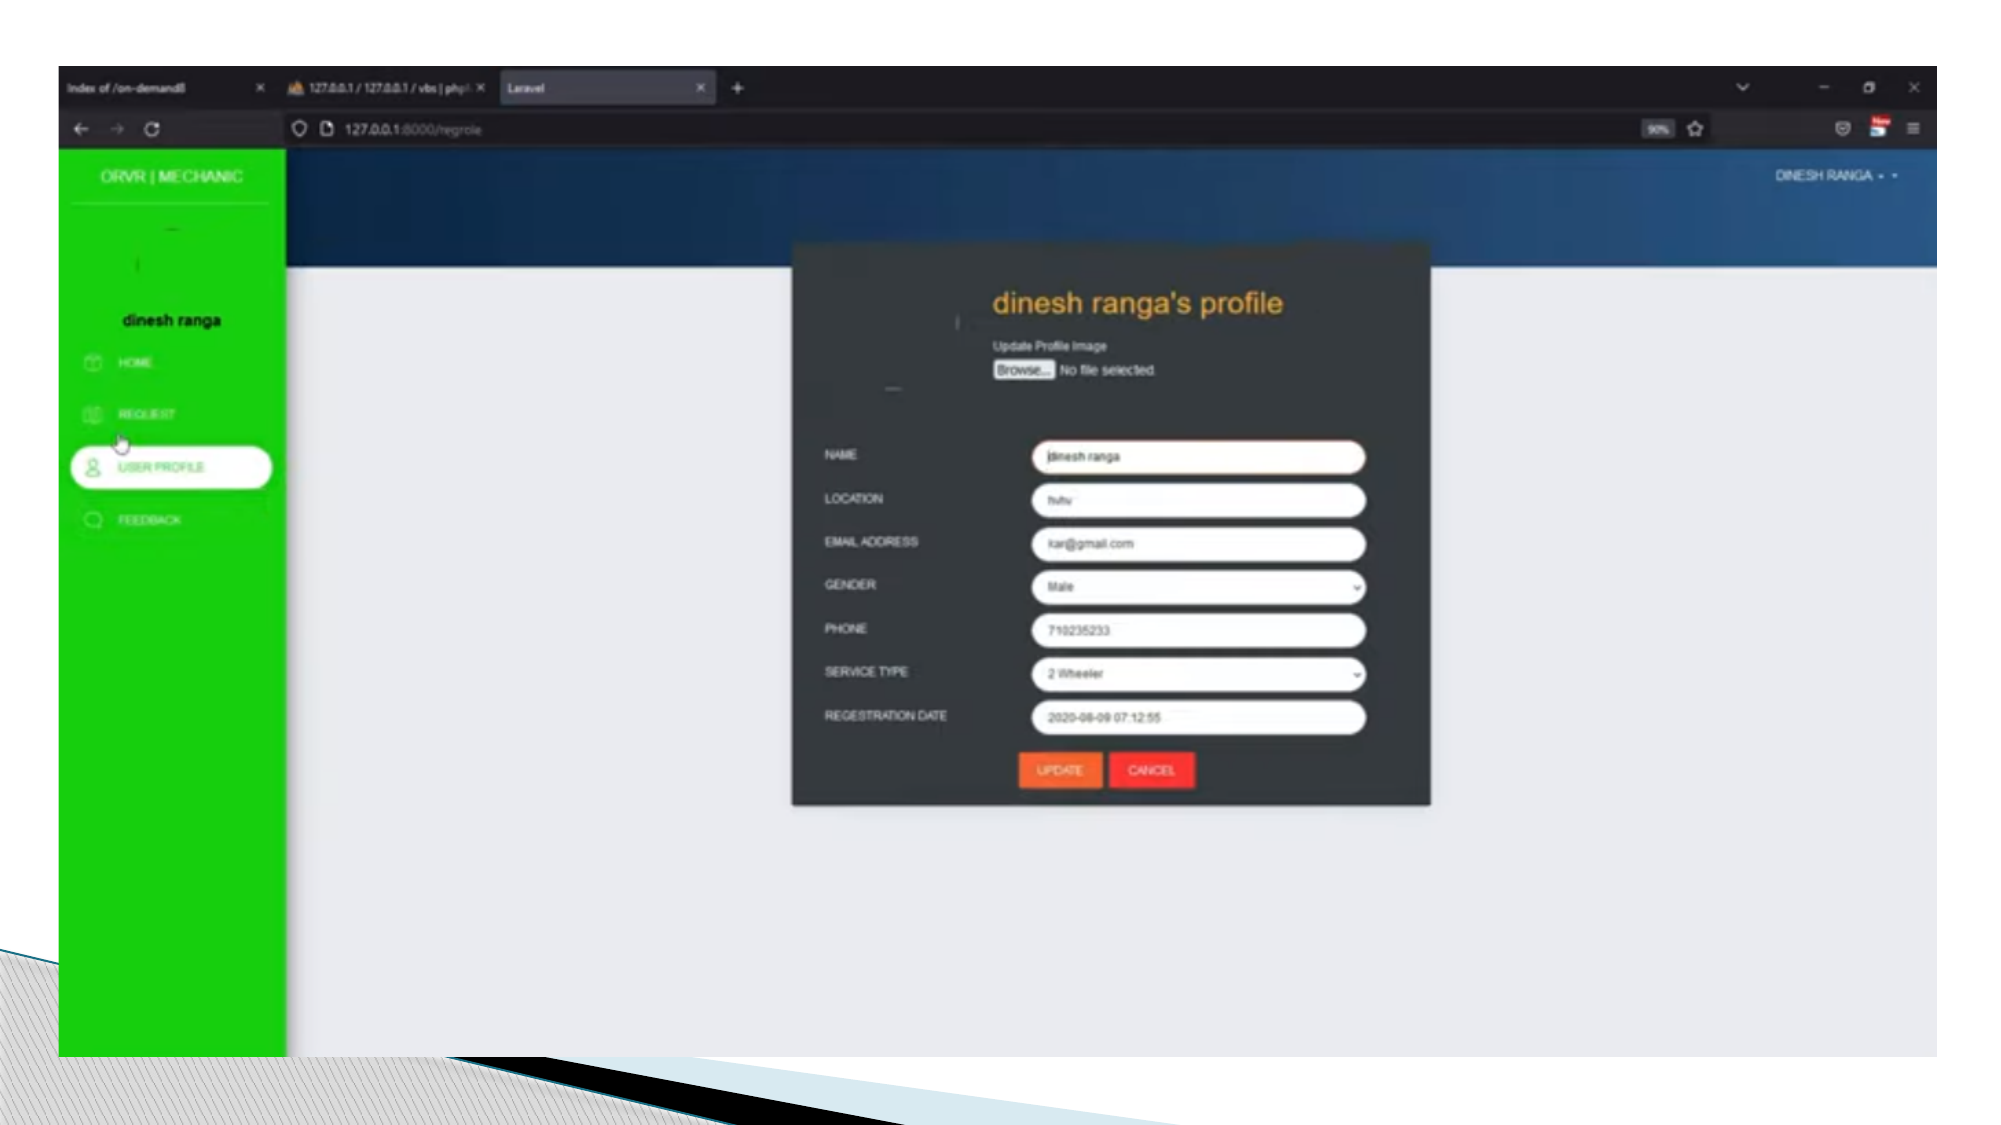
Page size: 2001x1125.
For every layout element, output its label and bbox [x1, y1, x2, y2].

picture [58, 65, 1938, 1057]
